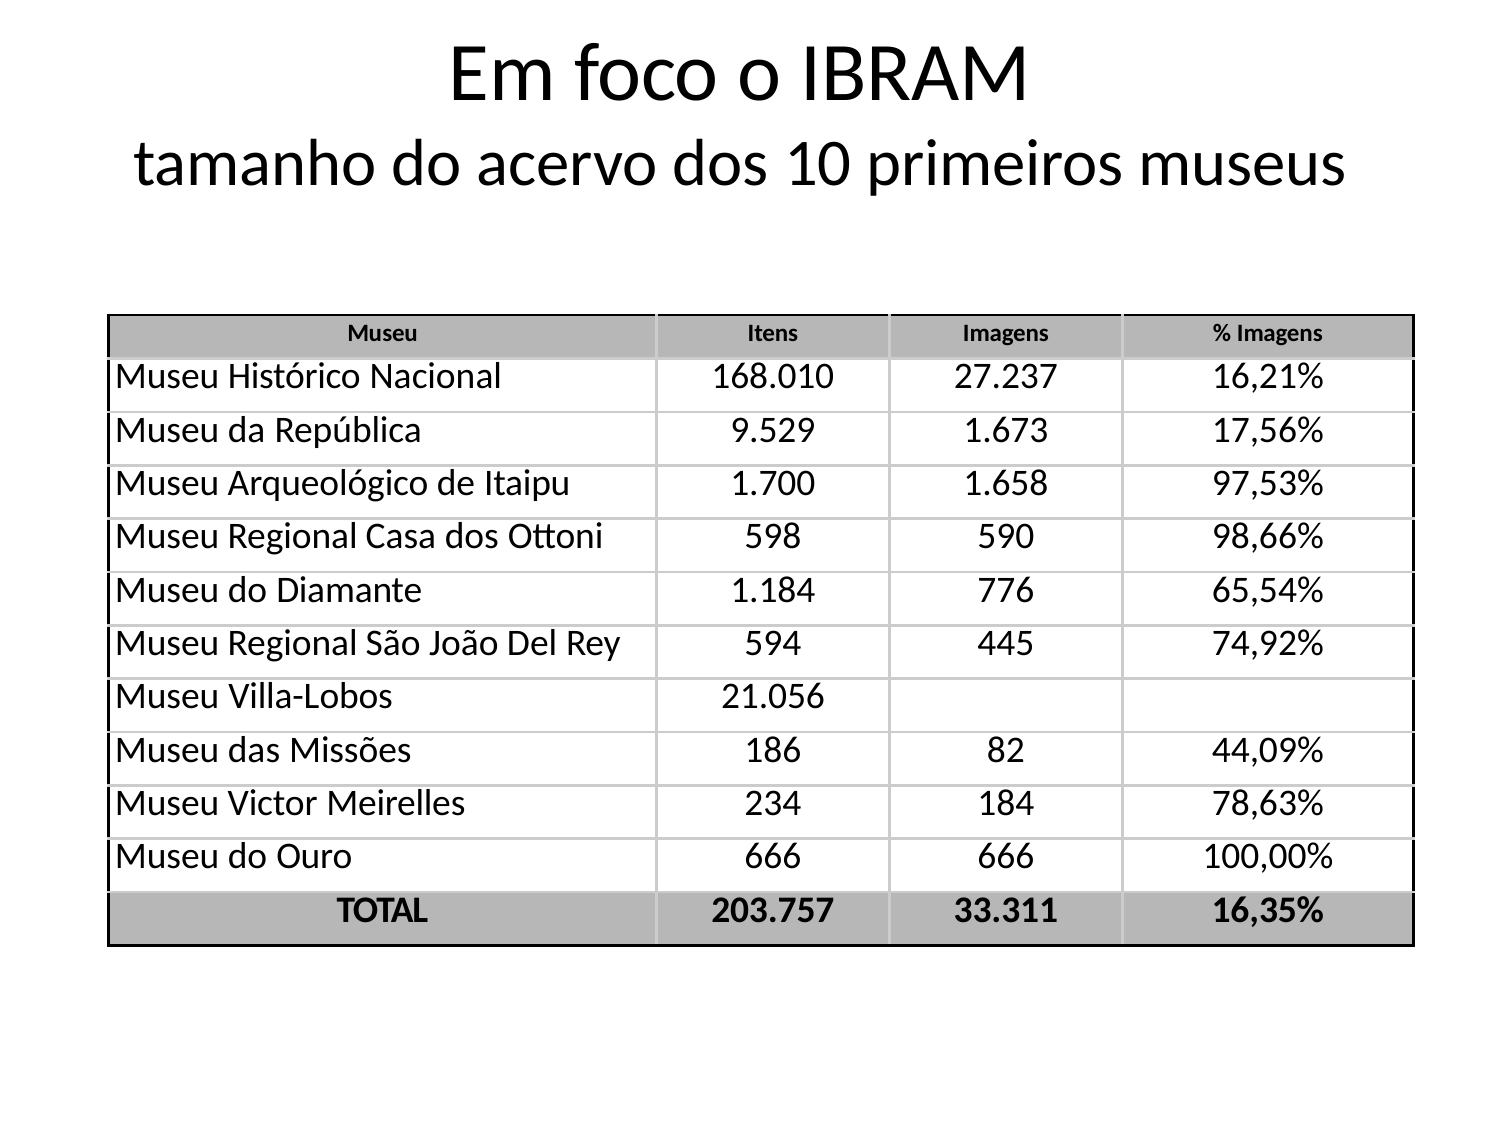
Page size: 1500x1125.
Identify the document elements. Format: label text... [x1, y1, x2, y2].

table_cell Museu Victor Meirelles [110, 787, 655, 837]
table_cell Museu Regional São João Del Rey [110, 627, 655, 677]
table_cell 203.757 [658, 893, 888, 944]
table_cell TOTAL [110, 893, 655, 944]
table_cell [891, 680, 1121, 731]
table_cell Museu Villa-Lobos [110, 680, 655, 731]
table_cell 16,21% [1124, 360, 1412, 411]
table_cell 82 [891, 733, 1121, 784]
table_cell 17,56% [1124, 413, 1412, 464]
table_cell 1.658 [891, 467, 1121, 517]
table_cell 21.056 [658, 680, 888, 731]
table_cell Museu do Diamante [110, 573, 655, 624]
table_cell 666 [658, 840, 888, 891]
table_header Museu [110, 316, 655, 357]
table_cell 445 [891, 627, 1121, 677]
table_cell 1.700 [658, 467, 888, 517]
table_cell 74,92% [1124, 627, 1412, 677]
table_cell 594 [658, 627, 888, 677]
table_header Itens [658, 316, 888, 357]
title Em foco o IBRAM tamanho do acervo dos 10 primeiros museus [128, 15, 1352, 206]
table_cell 98,66% [1124, 520, 1412, 571]
table_header % Imagens [1124, 316, 1412, 357]
table_cell Museu Arqueológico de Itaipu [110, 467, 655, 517]
table_cell Museu da República [110, 413, 655, 464]
table_cell 234 [658, 787, 888, 837]
table_cell 16,35% [1124, 893, 1412, 944]
table_header Imagens [891, 316, 1121, 357]
table_cell 33.311 [891, 893, 1121, 944]
table_cell 9.529 [658, 413, 888, 464]
table_cell Museu do Ouro [110, 840, 655, 891]
table_cell 776 [891, 573, 1121, 624]
table_cell 168.010 [658, 360, 888, 411]
table_cell 1.673 [891, 413, 1121, 464]
table_cell 44,09% [1124, 733, 1412, 784]
table_cell 1.184 [658, 573, 888, 624]
table_cell 186 [658, 733, 888, 784]
table_cell [1124, 680, 1412, 731]
table_cell 598 [658, 520, 888, 571]
table_cell 590 [891, 520, 1121, 571]
table_cell 100,00% [1124, 840, 1412, 891]
table_cell 184 [891, 787, 1121, 837]
table_cell 666 [891, 840, 1121, 891]
table_cell 78,63% [1124, 787, 1412, 837]
table_cell 27.237 [891, 360, 1121, 411]
table_cell 97,53% [1124, 467, 1412, 517]
table_cell Museu das Missões [110, 733, 655, 784]
table_cell 65,54% [1124, 573, 1412, 624]
table_cell Museu Histórico Nacional [110, 360, 655, 411]
table_cell Museu Regional Casa dos Ottoni [110, 520, 655, 571]
